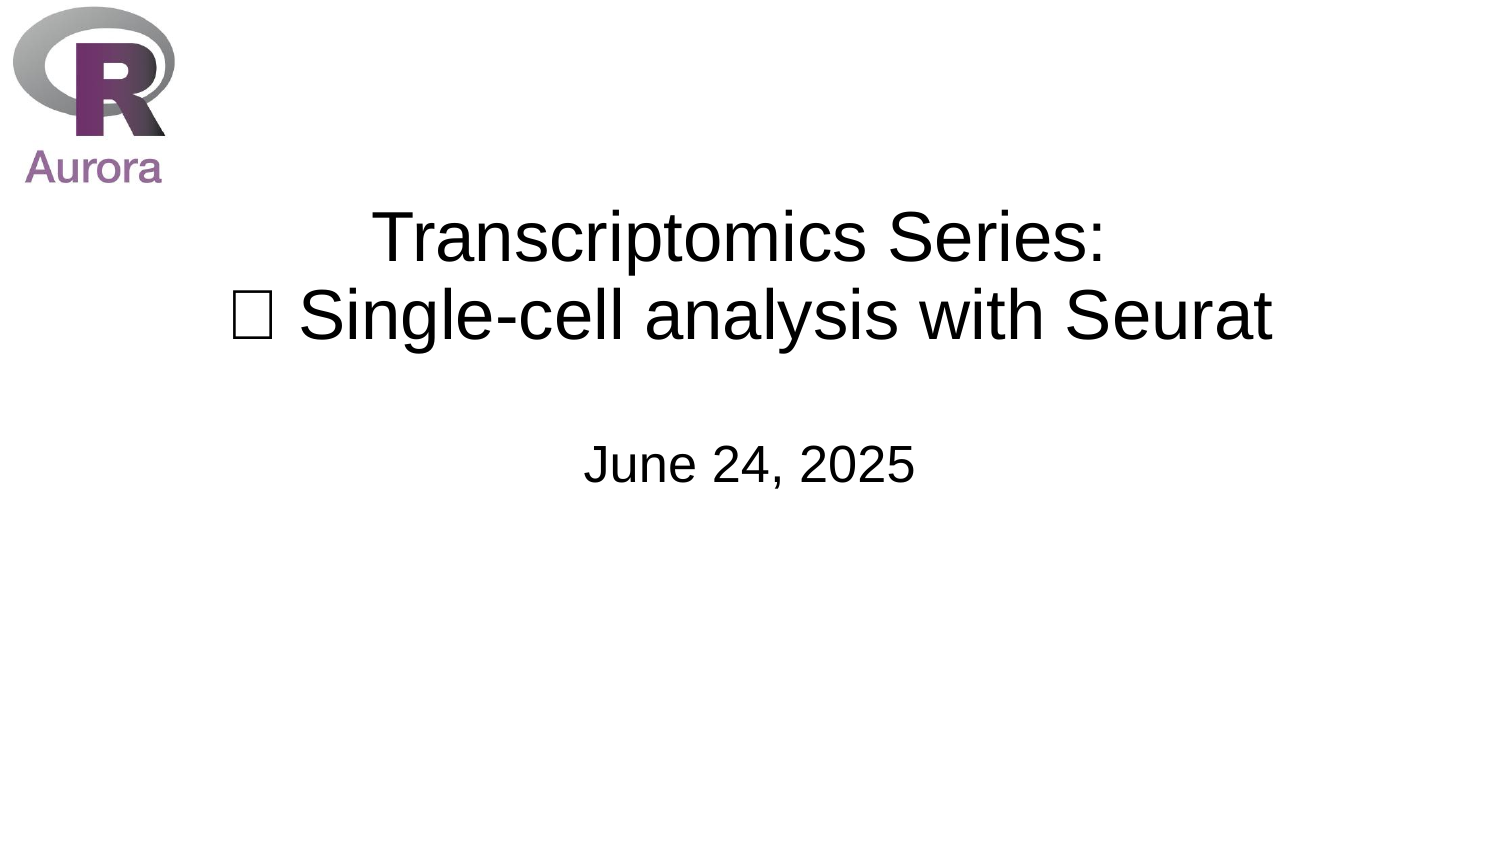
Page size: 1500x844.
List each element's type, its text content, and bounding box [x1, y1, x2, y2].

title Transcriptomics Series: 🧬 Single-cell analysis with Seurat [51, 147, 1449, 420]
picture [0, 0, 189, 189]
subtitle June 24, 2025 [51, 420, 1449, 809]
